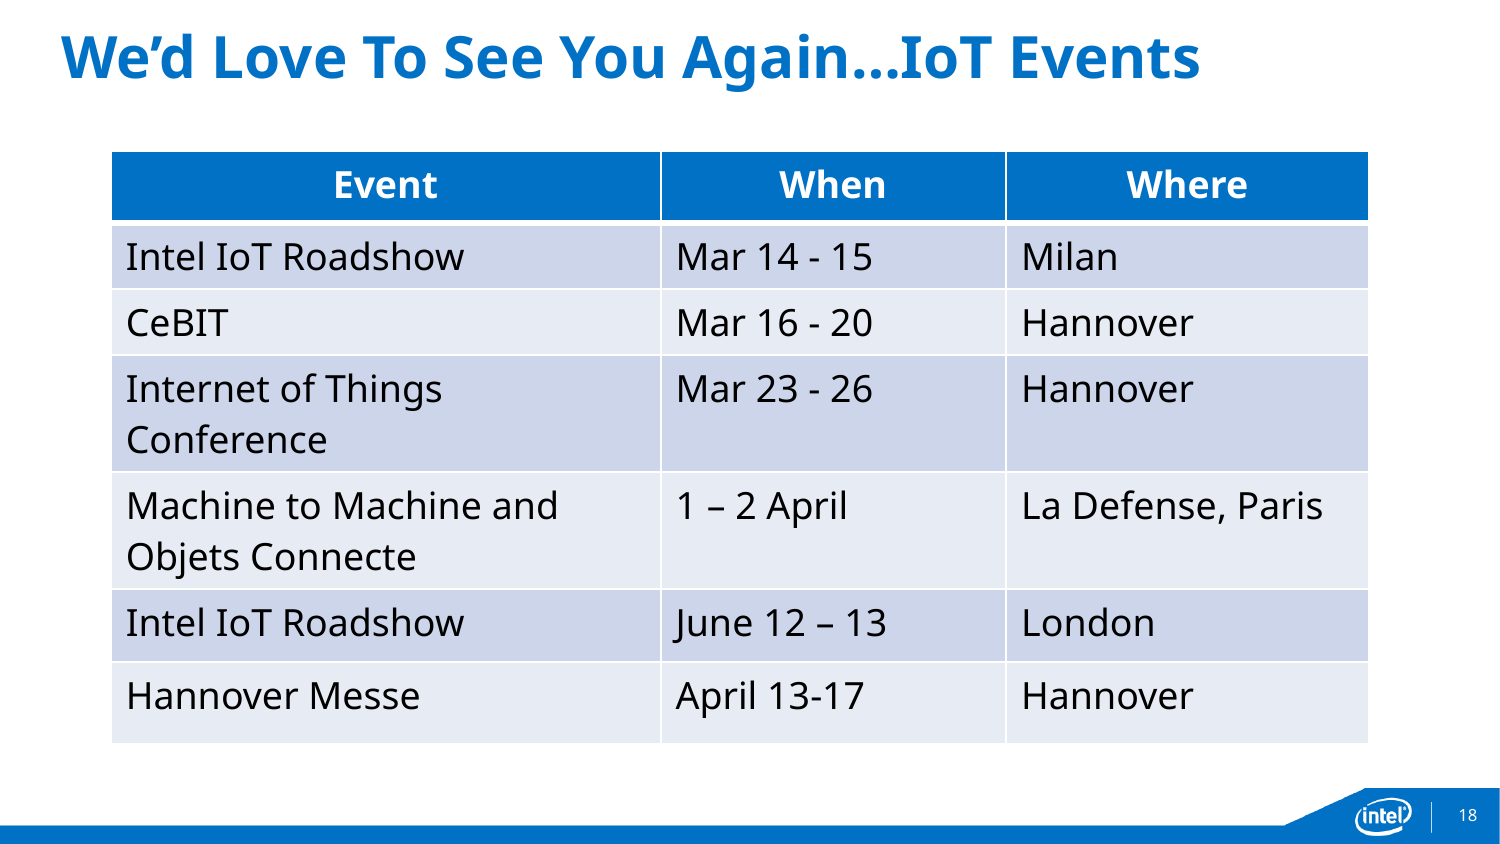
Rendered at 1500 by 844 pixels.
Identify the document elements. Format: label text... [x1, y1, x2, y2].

table_header Event [112, 152, 660, 220]
slide_number 18 [1127, 794, 1478, 840]
table_cell April 13-17 [662, 663, 1005, 743]
picture [0, 788, 1500, 844]
table_header Where [1007, 152, 1368, 220]
table_cell La Defense, Paris [1007, 473, 1368, 588]
table_cell Hannover [1007, 663, 1368, 743]
table_cell Milan [1007, 226, 1368, 288]
table_cell CeBIT [112, 290, 660, 354]
table_cell 1 – 2 April [662, 473, 1005, 588]
table_cell Mar 23 - 26 [662, 356, 1005, 471]
table_header When [662, 152, 1005, 220]
table_cell Mar 16 - 20 [662, 290, 1005, 354]
table_cell Intel IoT Roadshow [112, 226, 660, 288]
text_box We’d Love To See You Again…IoT Events [61, 20, 1465, 90]
table_cell Internet of Things Conference [112, 356, 660, 471]
table_cell Mar 14 - 15 [662, 226, 1005, 288]
table_cell Intel IoT Roadshow [112, 590, 660, 661]
table_cell Machine to Machine and Objets Connecte [112, 473, 660, 588]
table_cell June 12 – 13 [662, 590, 1005, 661]
table_cell London [1007, 590, 1368, 661]
table_cell Hannover Messe [112, 663, 660, 743]
table_cell Hannover [1007, 290, 1368, 354]
table_cell Hannover [1007, 356, 1368, 471]
